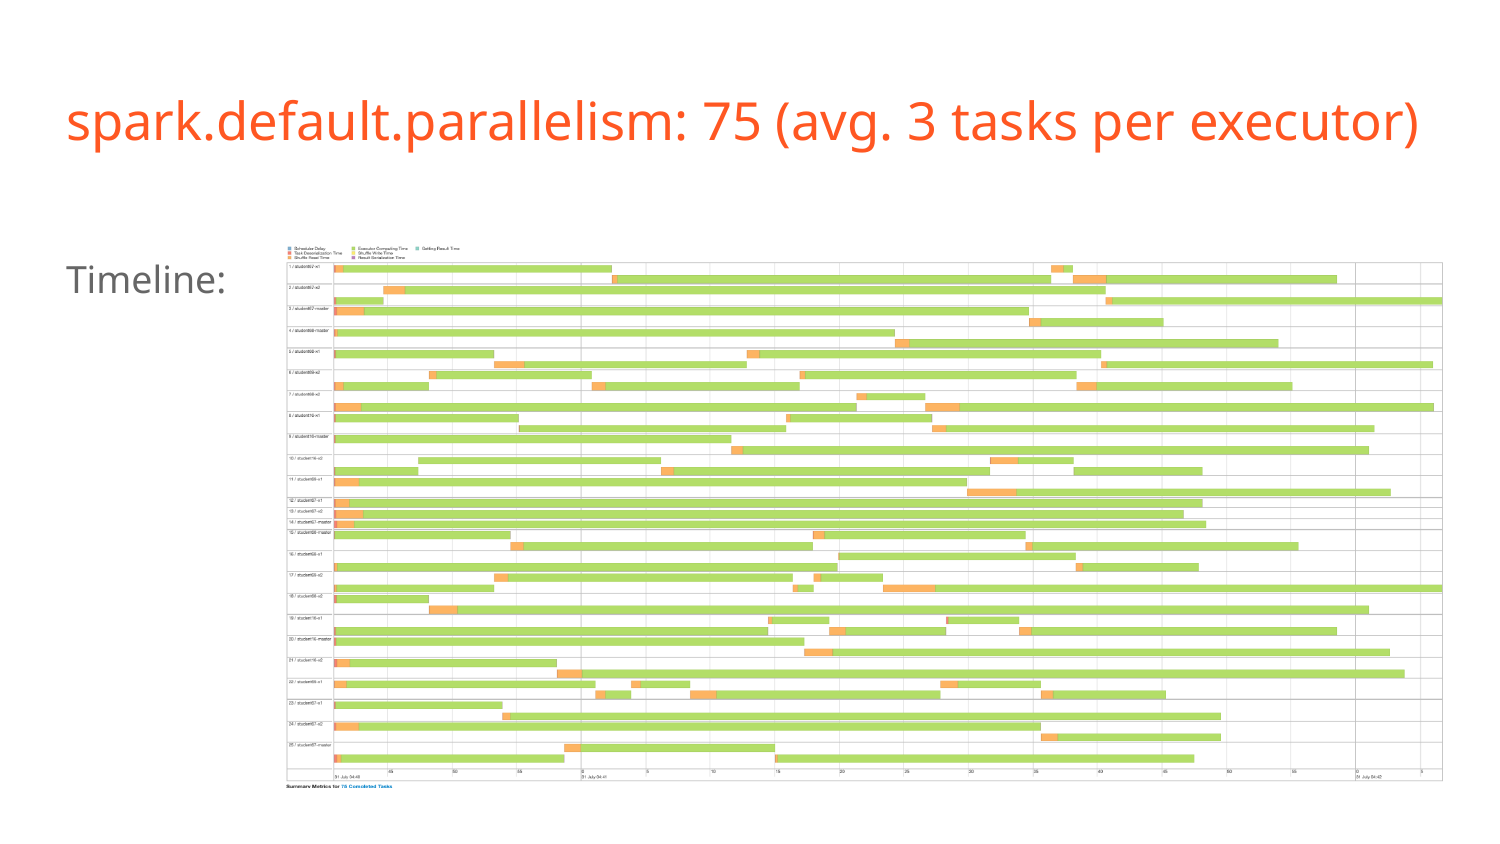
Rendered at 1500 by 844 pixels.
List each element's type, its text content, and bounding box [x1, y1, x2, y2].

title spark.default.parallelism: 75 (avg. 3 tasks per executor) [51, 72, 1449, 167]
picture [280, 242, 1450, 789]
list Timeline: [51, 234, 1449, 795]
